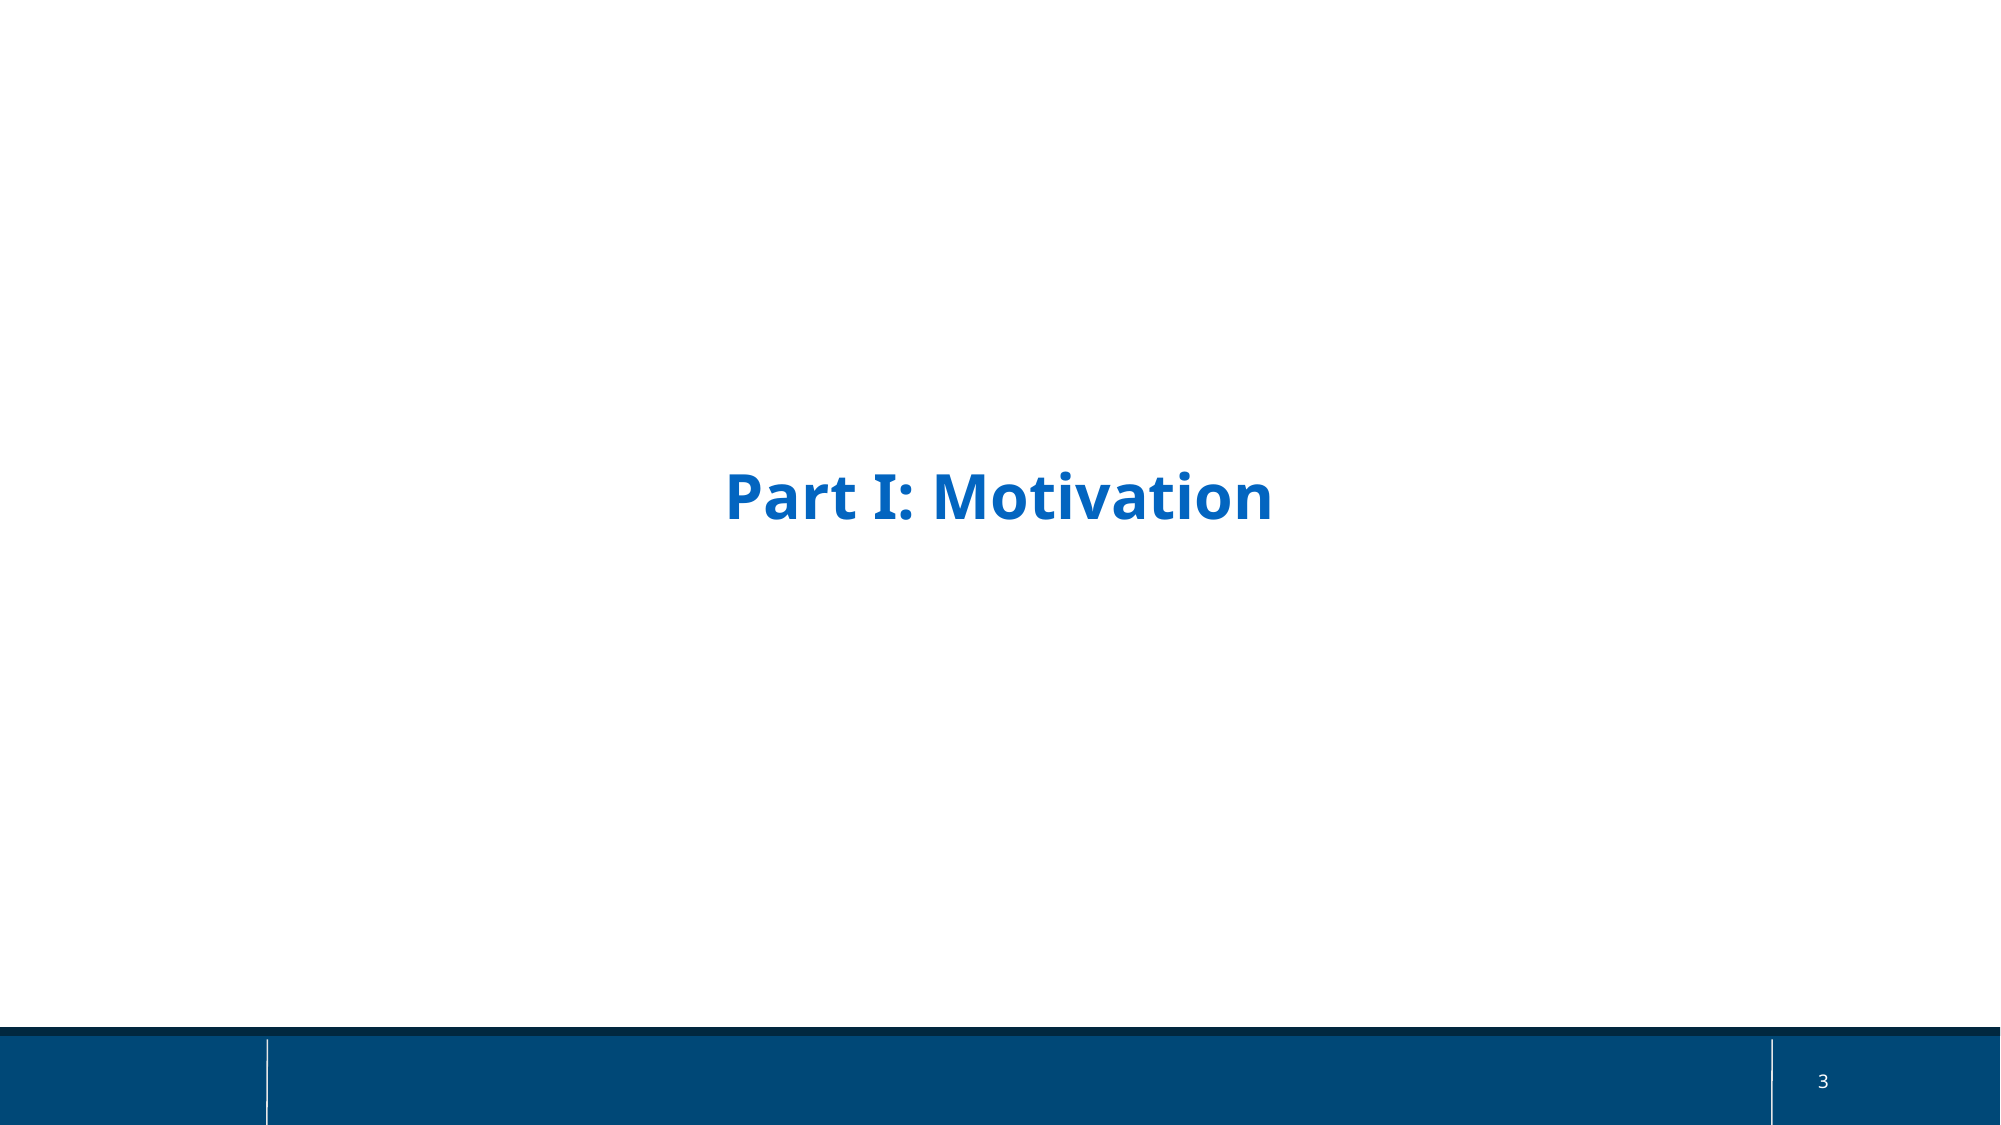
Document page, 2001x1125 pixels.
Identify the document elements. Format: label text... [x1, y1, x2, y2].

slide_number ‹#› [1803, 1052, 2000, 1113]
list Part I: Motivation [0, 450, 2000, 563]
